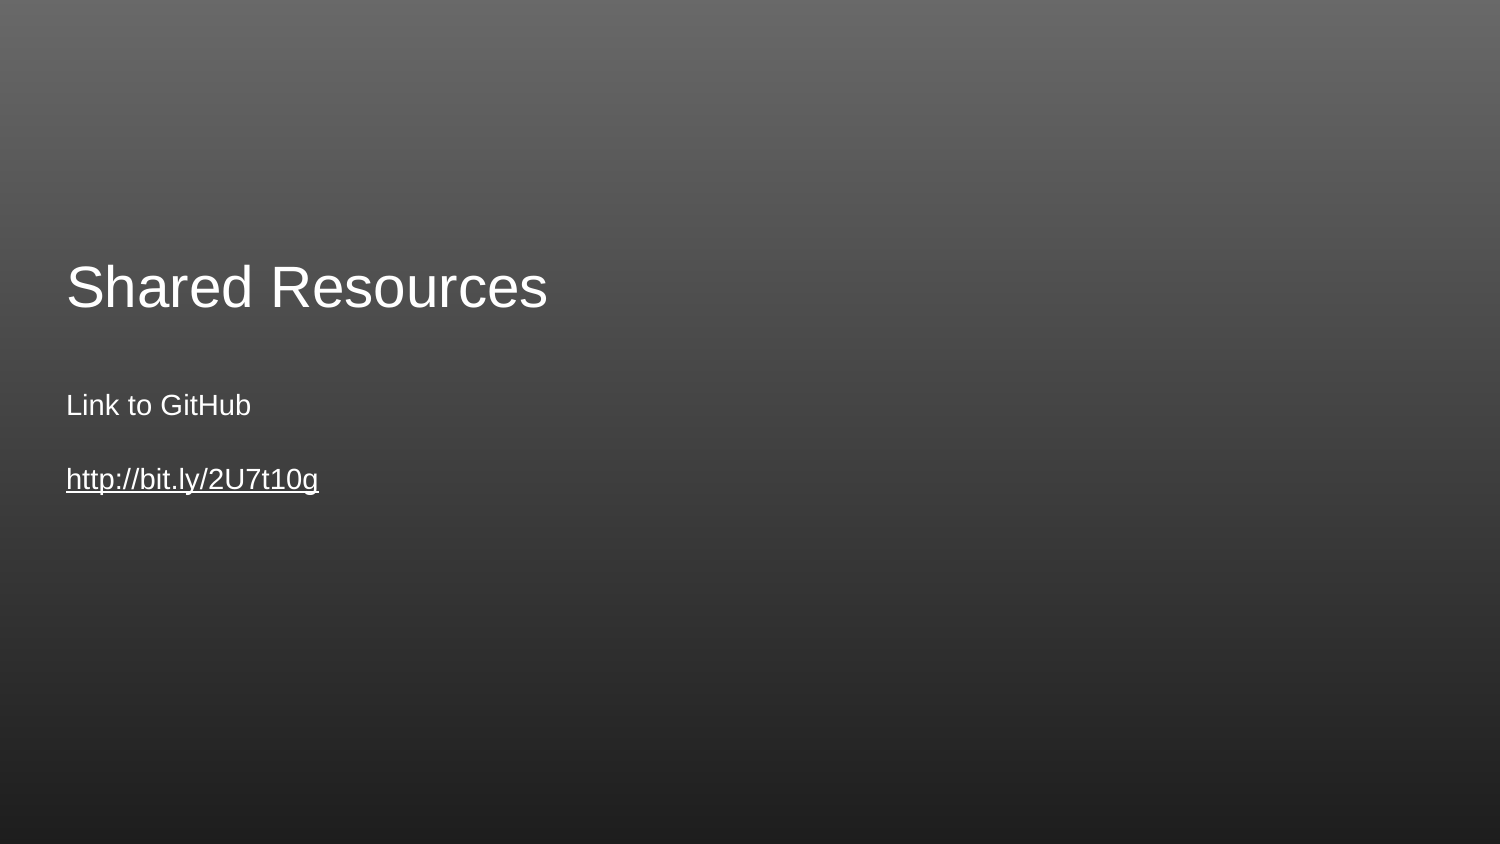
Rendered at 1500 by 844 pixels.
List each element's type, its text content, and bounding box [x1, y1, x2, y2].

title Shared Resources [51, 33, 690, 335]
list Link to GitHub http://bit.ly/2U7t10g [51, 366, 690, 750]
